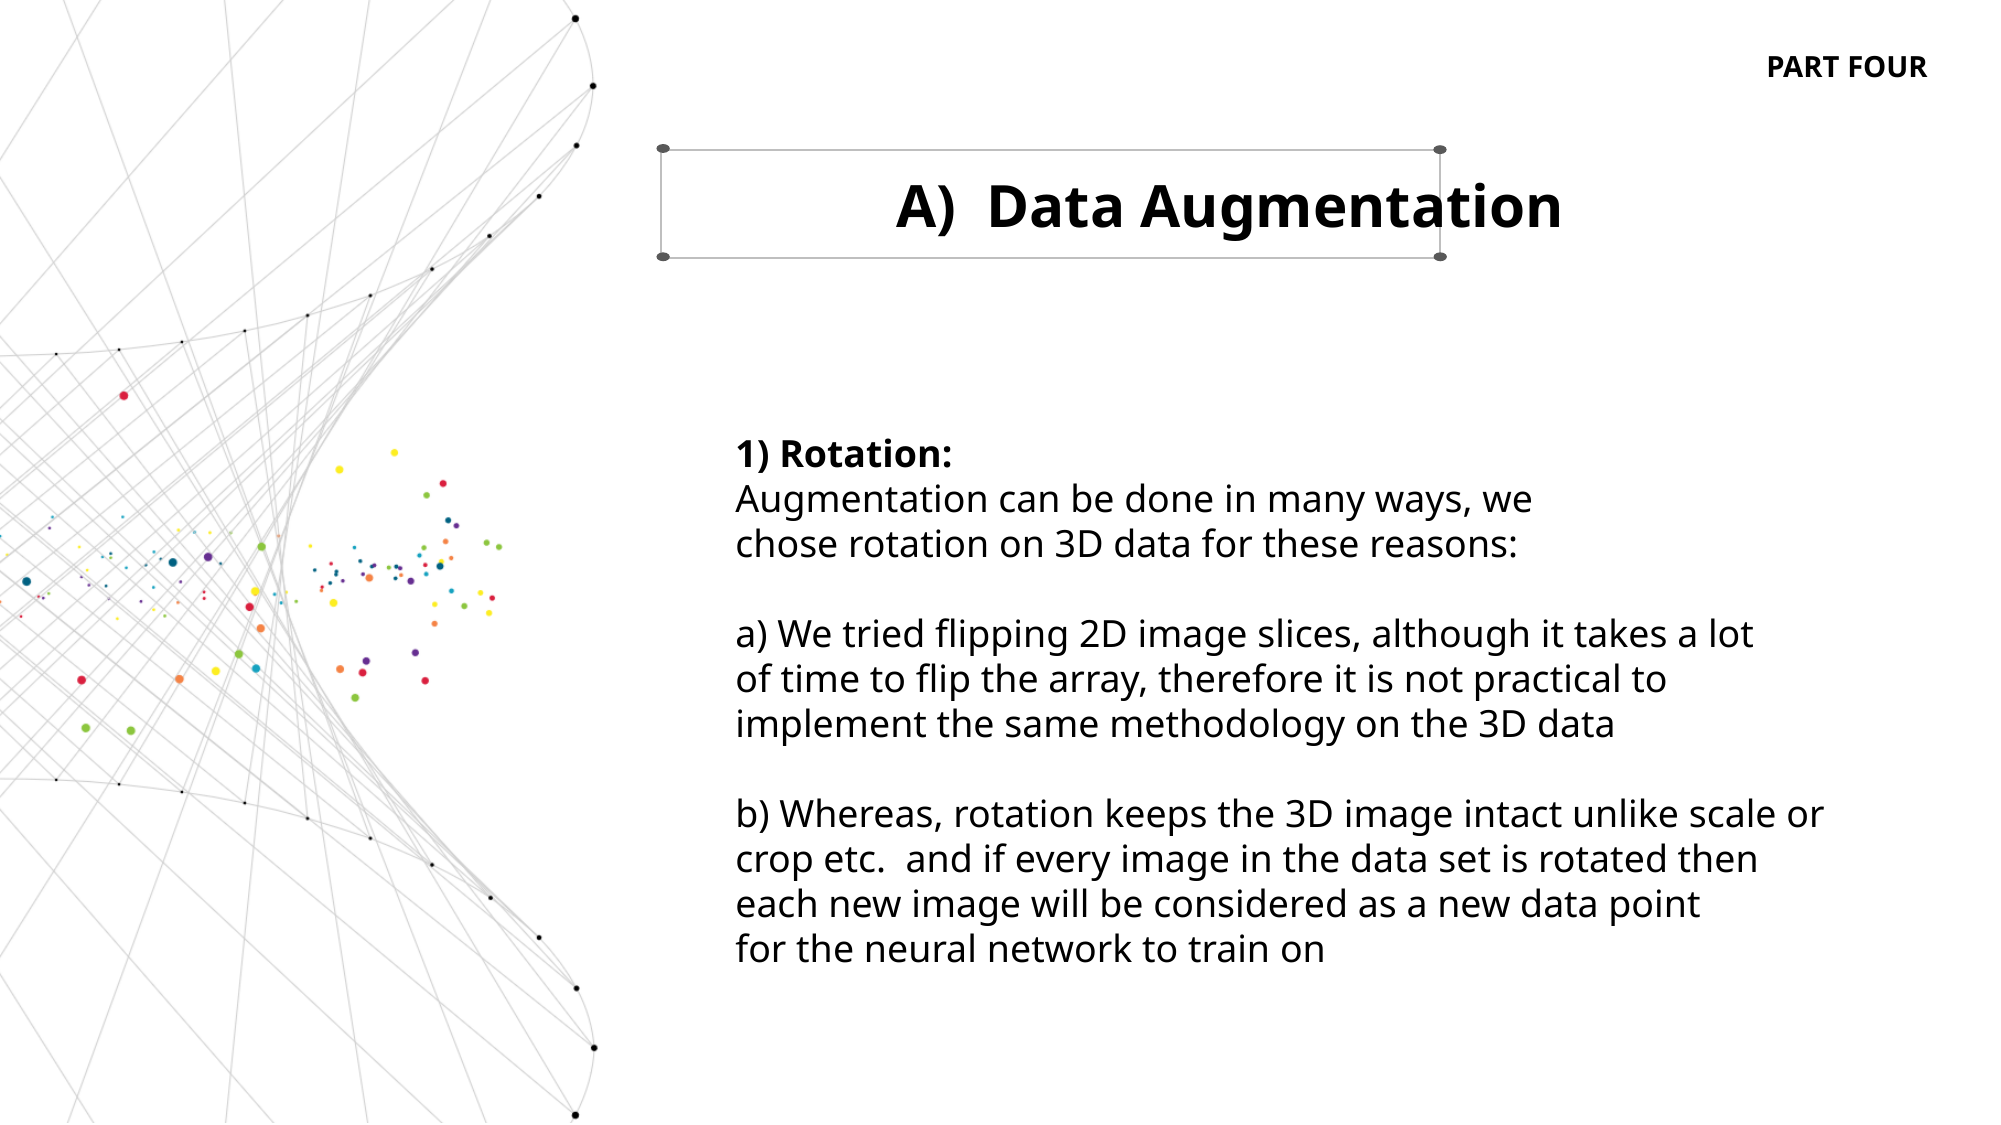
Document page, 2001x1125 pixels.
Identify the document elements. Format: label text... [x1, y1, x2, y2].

list PART FOUR [1407, 35, 1951, 101]
text_box 1) Rotation: Augmentation can be done in many ways, we chose rotation on 3D data for these reasons: a) We tried flipping 2D image slices, although it takes a lot of time to flip the array, therefore it is not practical to implement the same methodology on the 3D data b) Whereas, rotation keeps the 3D image intact unlike scale or crop etc. and if every image in the data set is rotated then each new image will be considered as a new data point for the neural network to train on [720, 422, 1849, 1086]
picture [0, 0, 688, 1123]
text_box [656, 144, 1759, 262]
